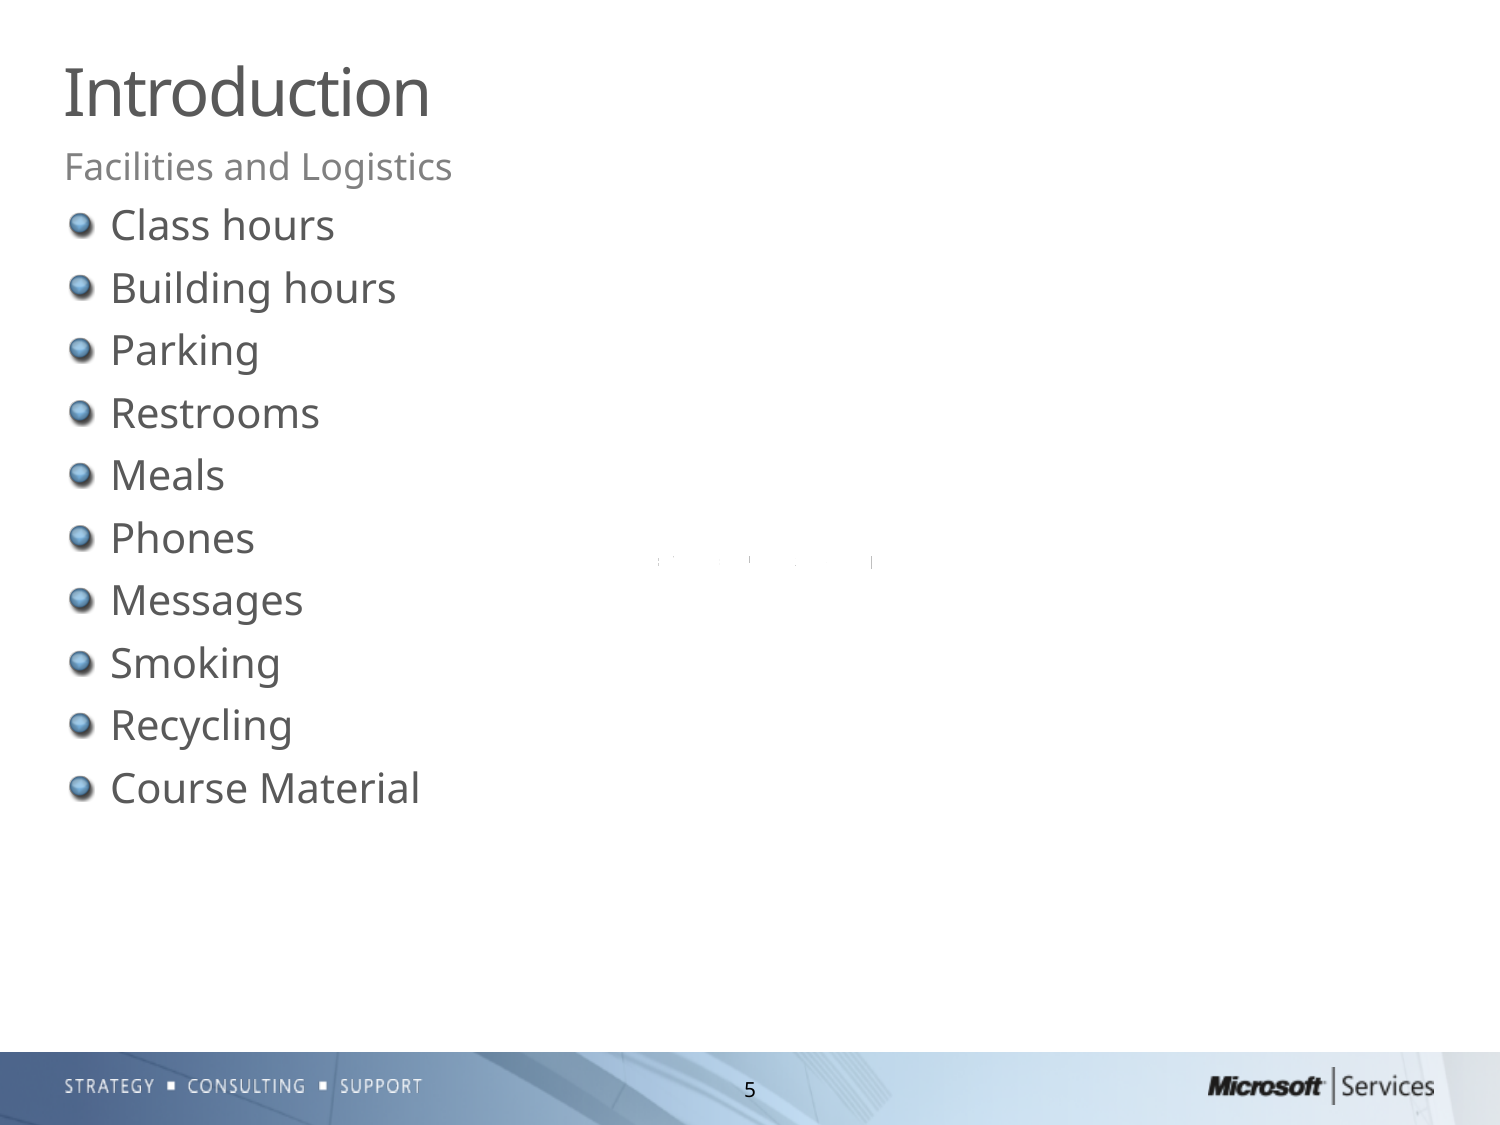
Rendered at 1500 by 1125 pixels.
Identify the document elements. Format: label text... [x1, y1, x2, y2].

picture [64, 647, 95, 677]
title Introduction [63, 59, 1436, 143]
picture [64, 772, 95, 802]
picture [64, 396, 95, 427]
picture [64, 459, 95, 489]
picture [64, 584, 95, 614]
picture [0, 1052, 1500, 1125]
list Class hours Building hours Parking Restrooms Meals Phones Messages Smoking Recycling Course Material [64, 198, 1365, 881]
picture [64, 709, 95, 739]
picture [64, 521, 95, 552]
picture [64, 334, 95, 364]
picture [64, 271, 95, 301]
list Facilities and Logistics [63, 143, 1434, 188]
picture [64, 209, 95, 239]
